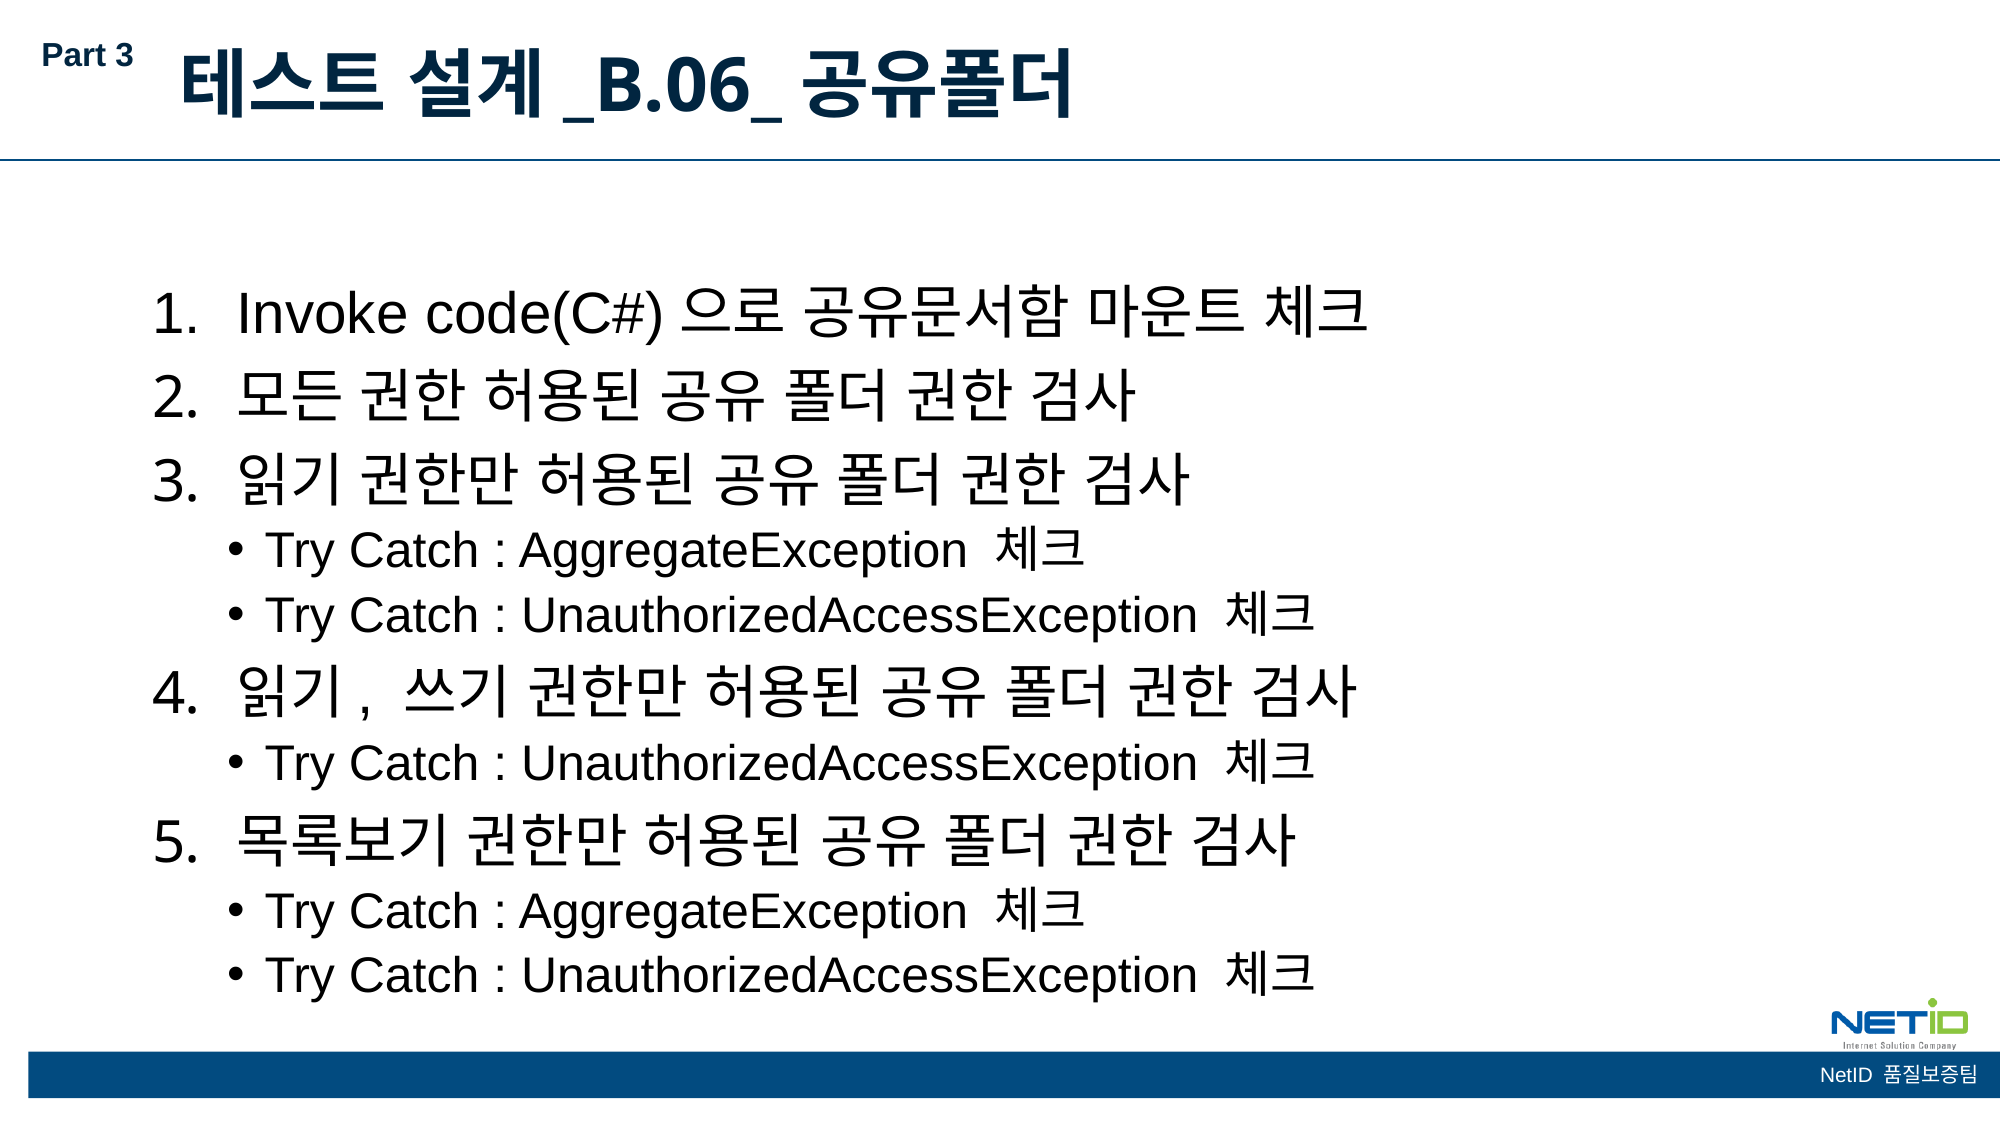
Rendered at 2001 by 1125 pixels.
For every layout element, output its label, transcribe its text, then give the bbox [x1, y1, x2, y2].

text_box 테스트 설계_B.06_공유폴더 [164, 28, 1393, 134]
text_box Part 3 [26, 26, 165, 81]
picture [1821, 993, 1978, 1056]
text_box Invoke code(C#)으로 공유문서함 마운트 체크 모든 권한 허용된 공유 폴더 권한 검사 읽기 권한만 허용된 공유 폴더 권한 검사 Try Catch : AggregateException 체크 Try Catch : UnauthorizedAccessException 체크 읽기, 쓰기 권한만 허용된 공유 폴더 권한 검사 Try Catch : UnauthorizedAccessException 체크 목록보기 권한만 허용된 공유 폴더 권한 검사 Try Catch : AggregateException 체크 Try Catch : UnauthorizedAccessException 체크 [137, 185, 1863, 1014]
